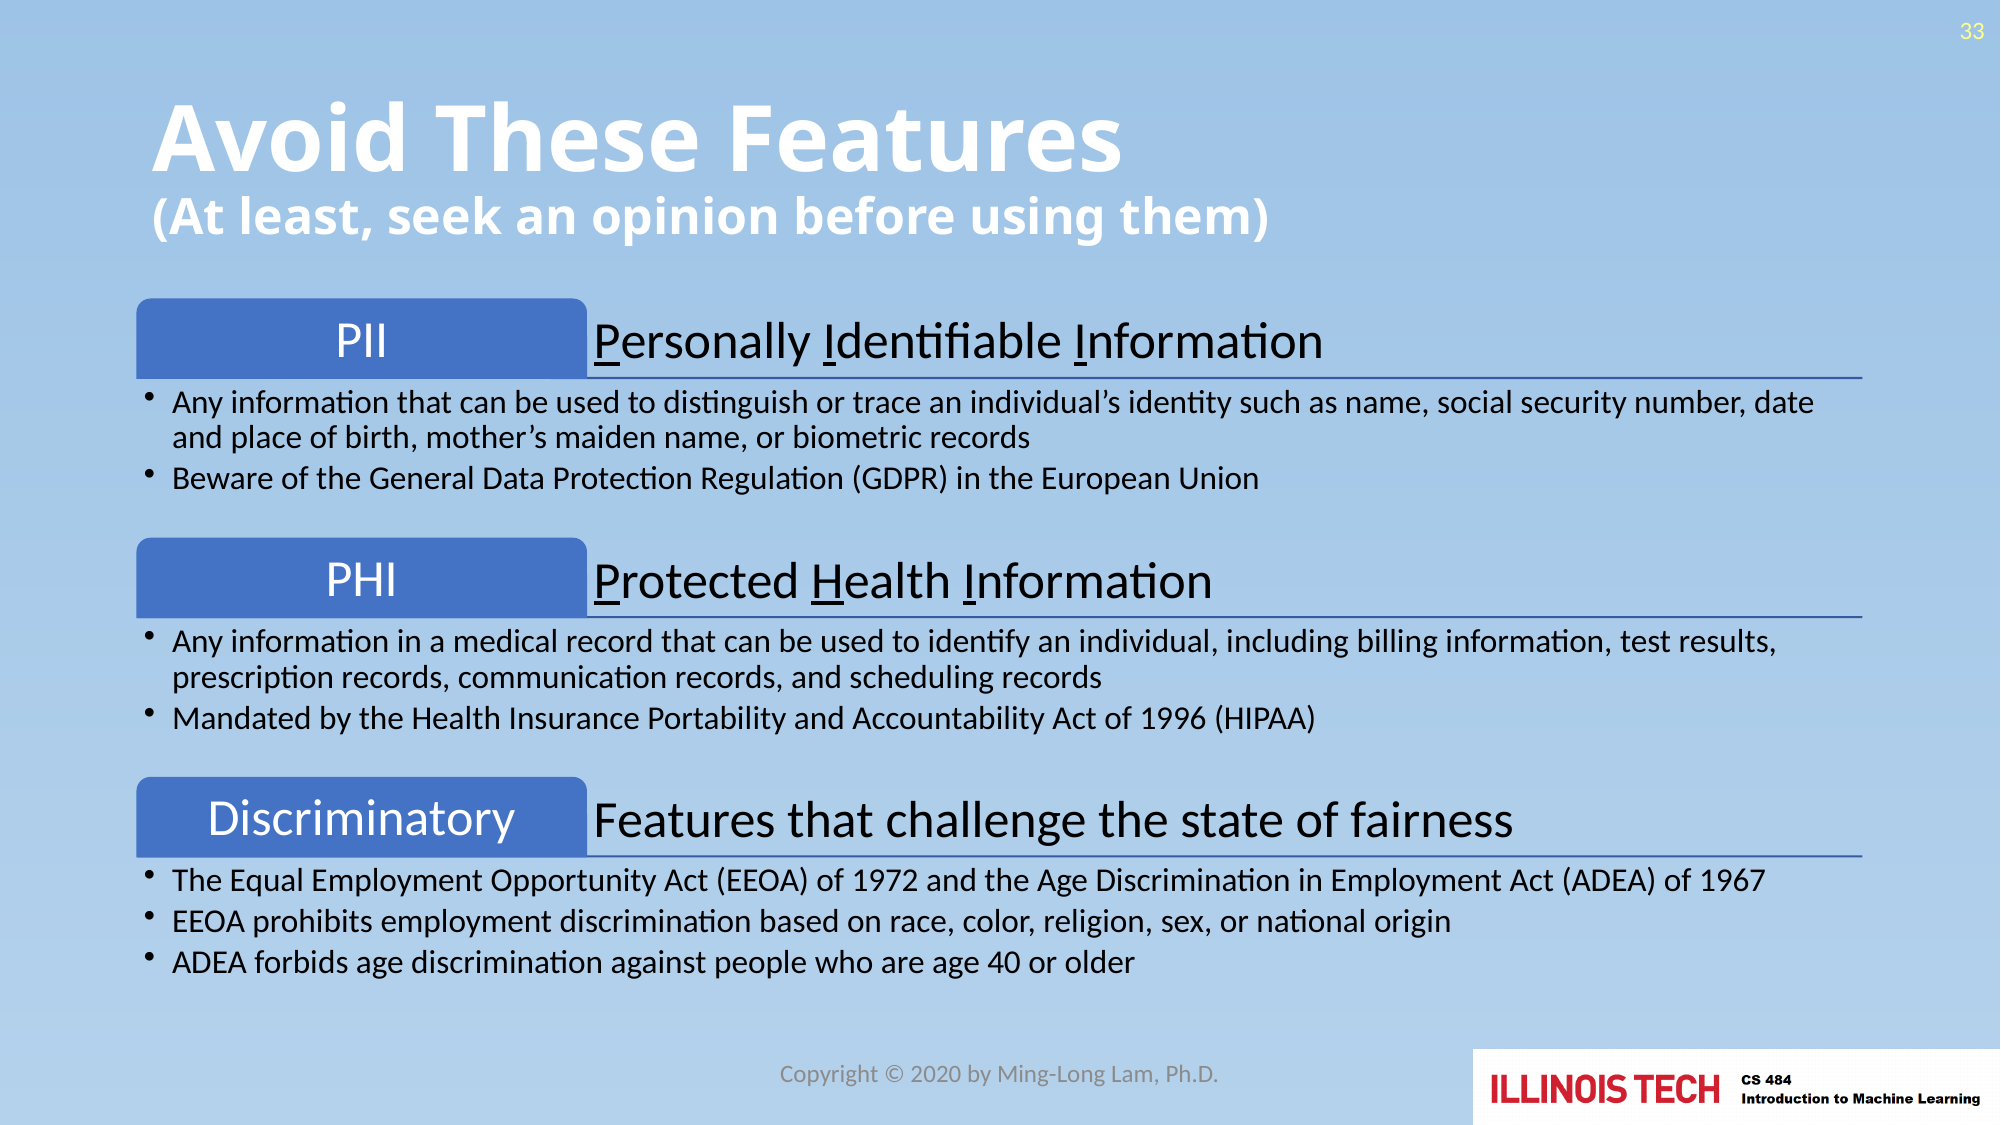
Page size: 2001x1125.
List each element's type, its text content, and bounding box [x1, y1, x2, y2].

footer Copyright © 2020 by Ming-Long Lam, Ph.D. [662, 1042, 1338, 1103]
slide_number 33 [1550, 0, 2000, 60]
picture [1473, 1049, 2000, 1125]
title Avoid These Features (At least, seek an opinion before using them) [137, 59, 1863, 278]
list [137, 299, 1863, 1014]
